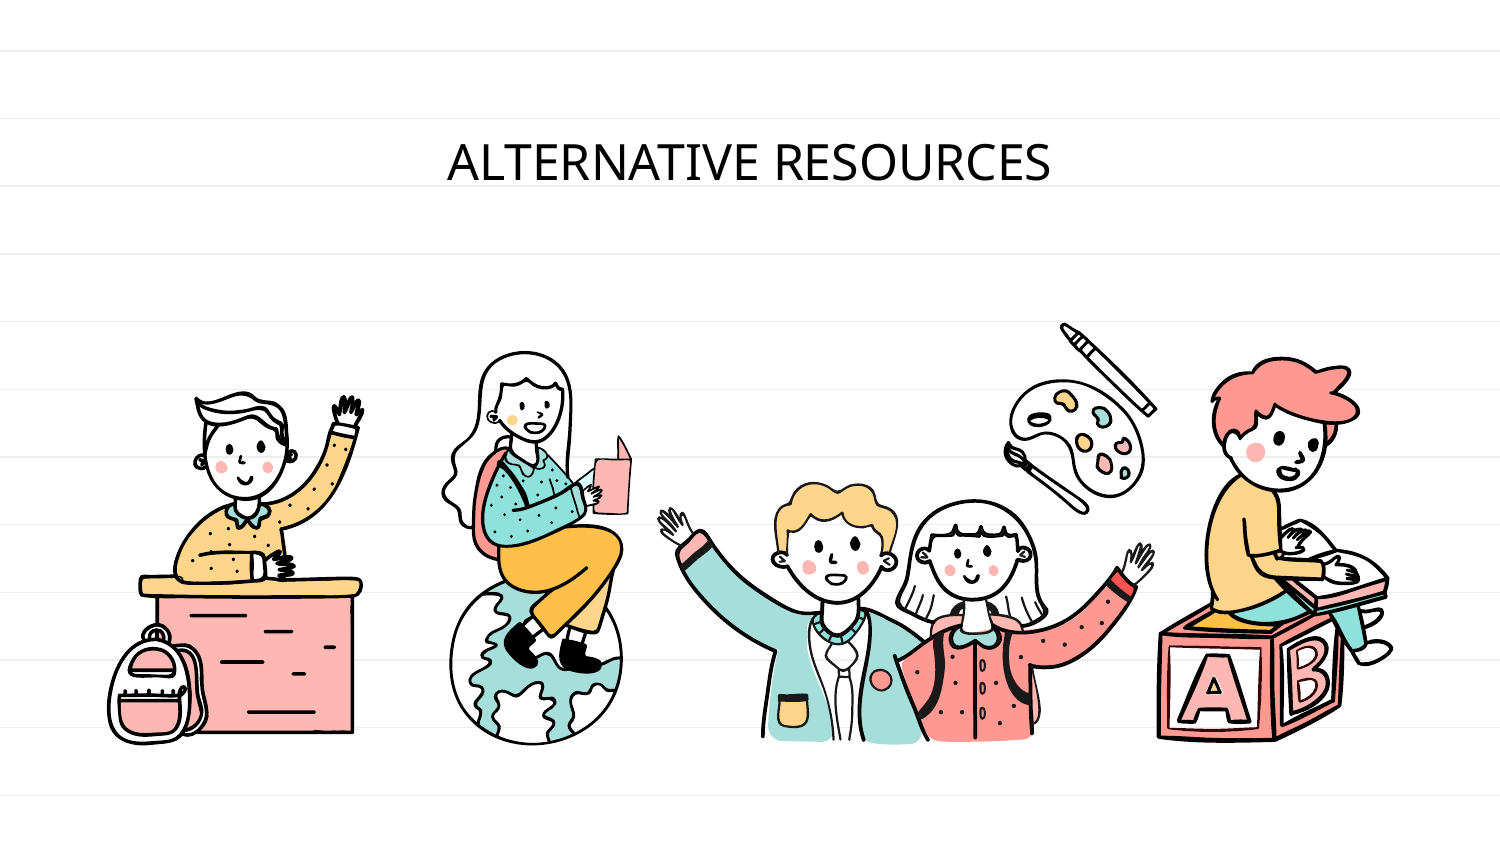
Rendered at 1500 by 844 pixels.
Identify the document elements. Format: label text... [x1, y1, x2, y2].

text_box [980, 340, 1174, 480]
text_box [439, 351, 633, 674]
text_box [447, 682, 625, 745]
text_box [1156, 357, 1395, 743]
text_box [1245, 429, 1316, 480]
title ALTERNATIVE RESOURCES [329, 84, 1171, 205]
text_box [104, 391, 365, 745]
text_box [654, 481, 1151, 745]
